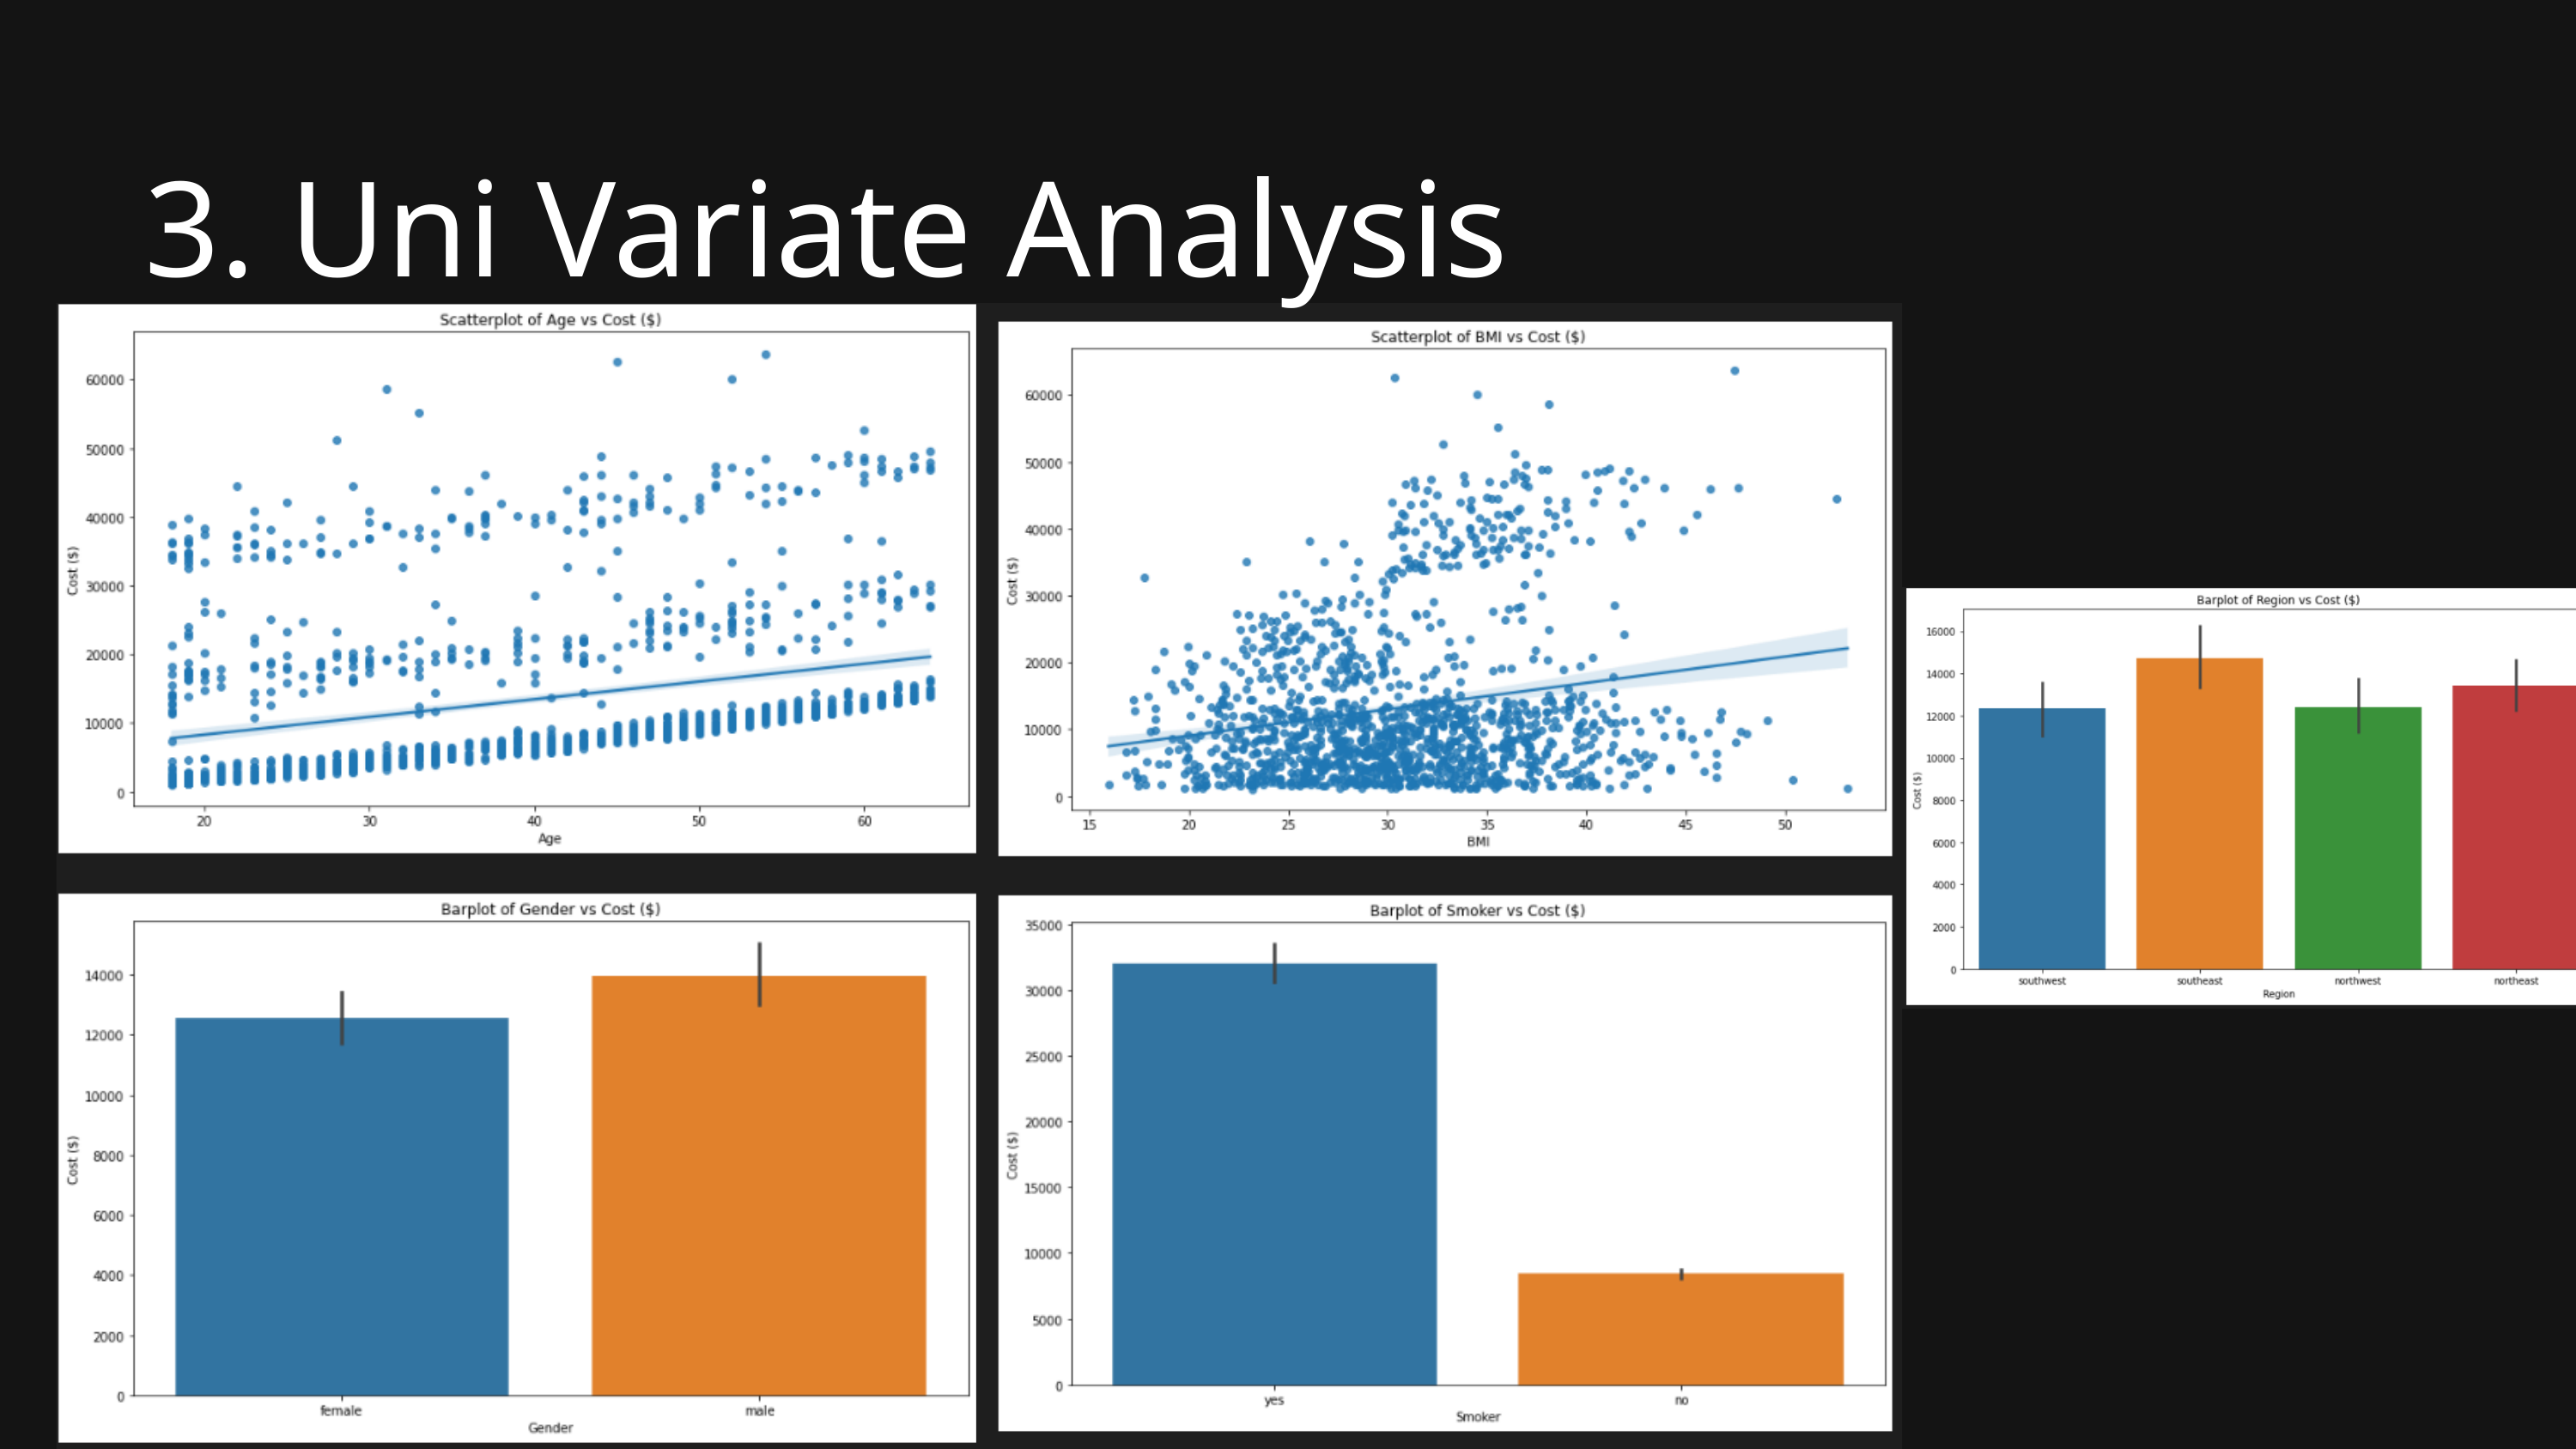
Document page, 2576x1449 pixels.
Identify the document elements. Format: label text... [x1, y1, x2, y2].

text_box 3. Uni Variate Analysis [144, 144, 2072, 304]
text_box [1902, 587, 2576, 1009]
text_box [975, 304, 1903, 1449]
text_box [56, 303, 975, 1449]
